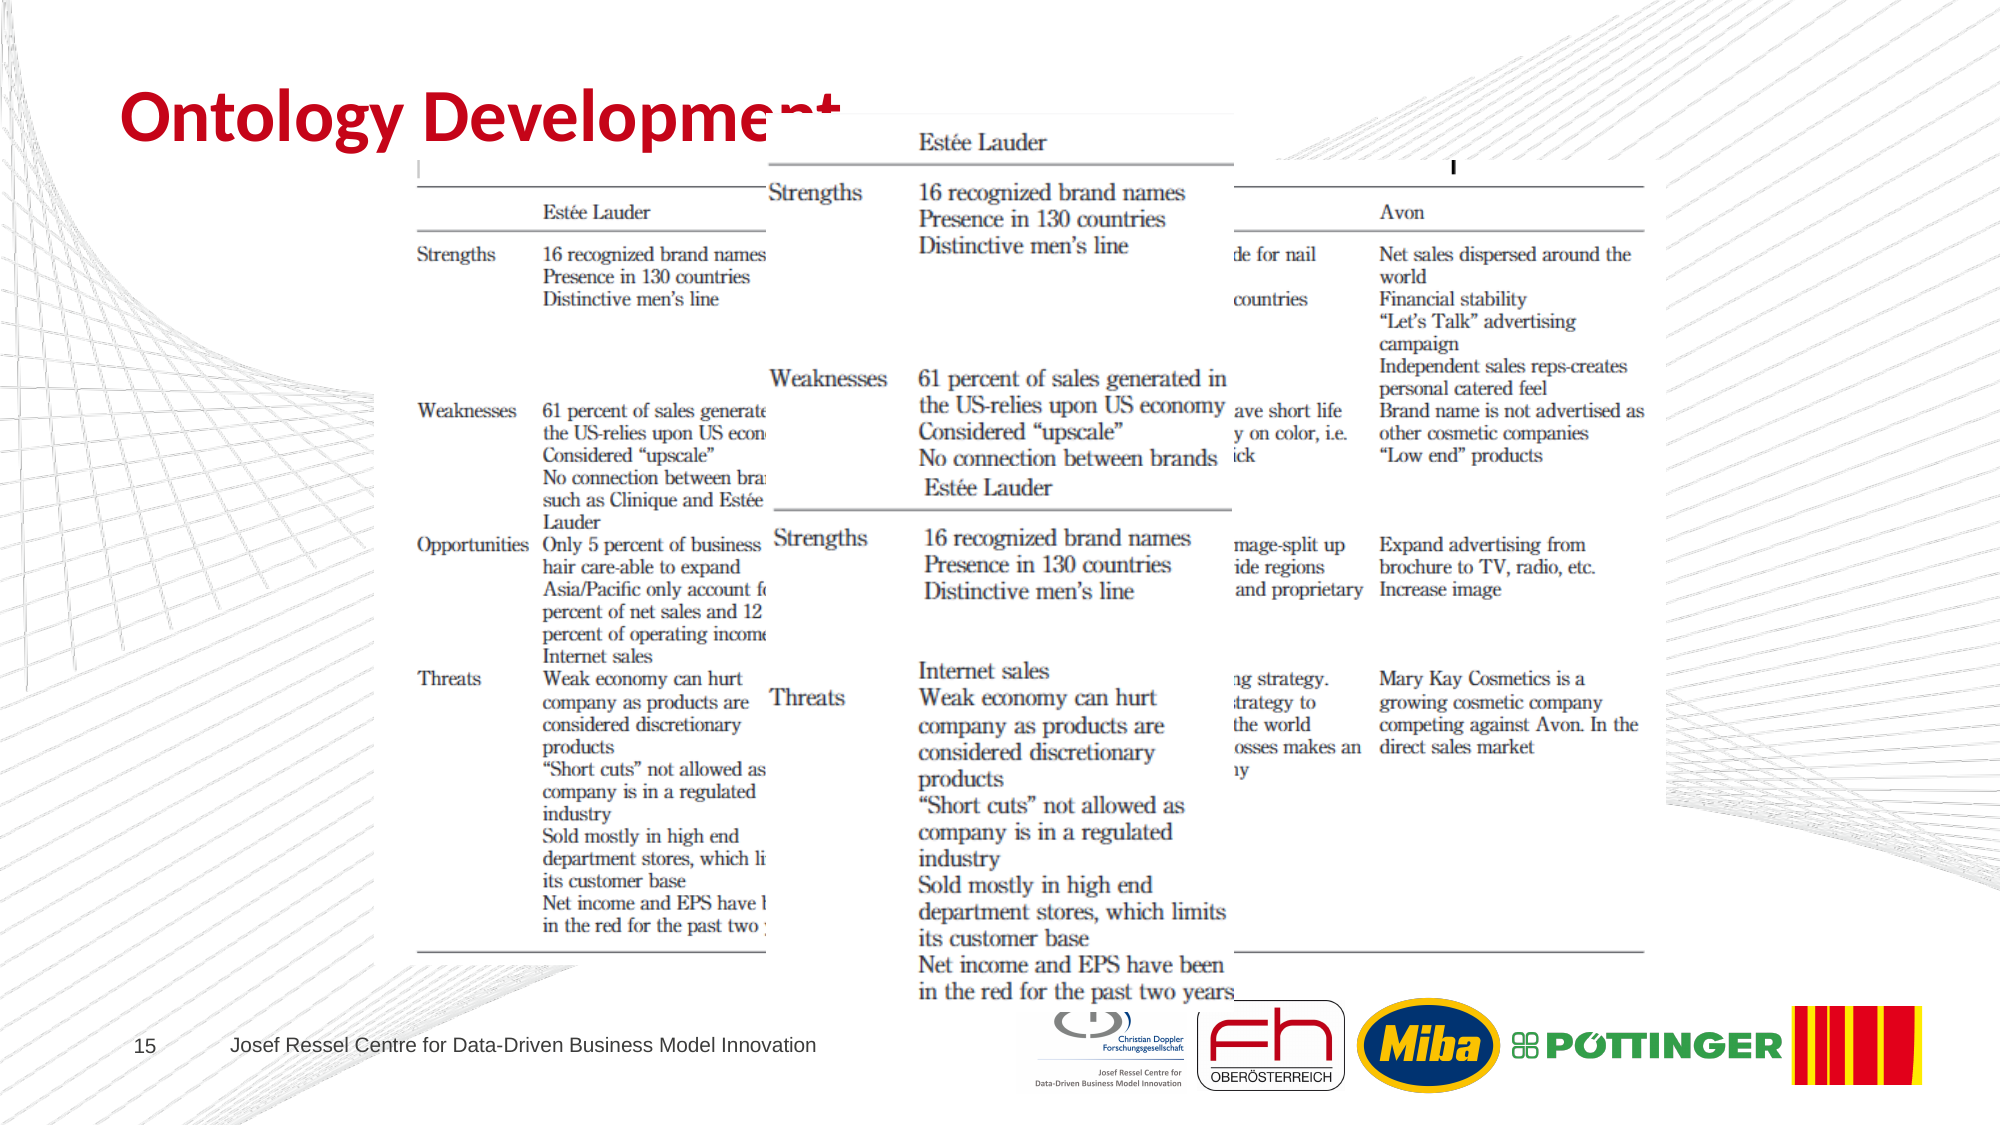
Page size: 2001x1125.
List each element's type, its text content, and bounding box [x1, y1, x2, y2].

picture [1791, 1006, 1923, 1085]
picture [374, 112, 1666, 1094]
picture [1512, 1032, 1782, 1059]
slide_number 15 [118, 1015, 304, 1076]
picture [1354, 995, 1503, 1096]
title Ontology Development [119, 66, 1920, 254]
